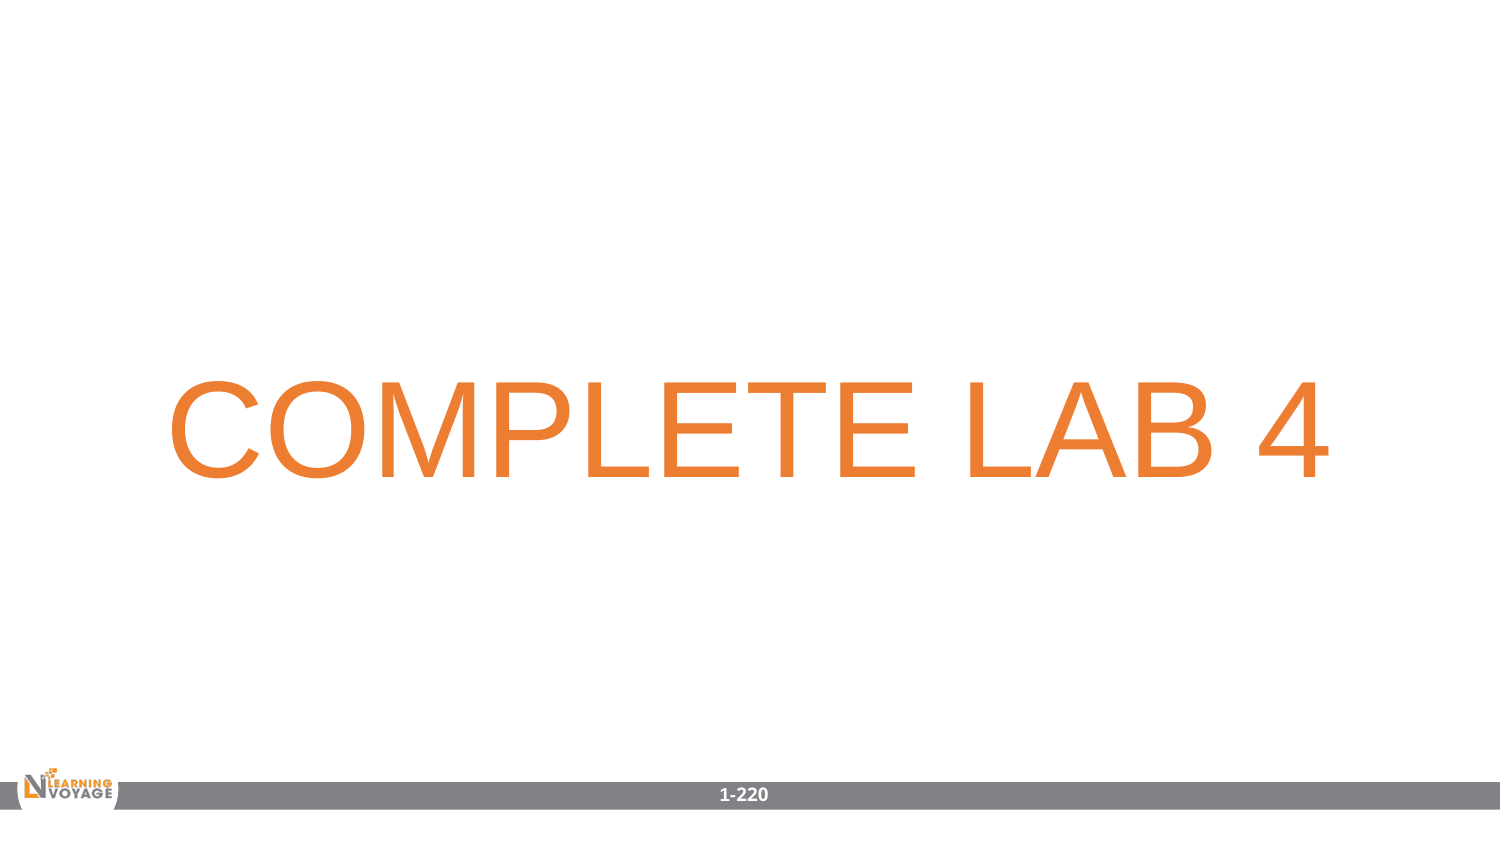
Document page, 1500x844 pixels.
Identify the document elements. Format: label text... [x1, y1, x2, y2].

text_box COMPLETE LAB 4 [126, 337, 1373, 505]
slide_number 1-220 [692, 770, 784, 821]
picture [0, 706, 144, 844]
